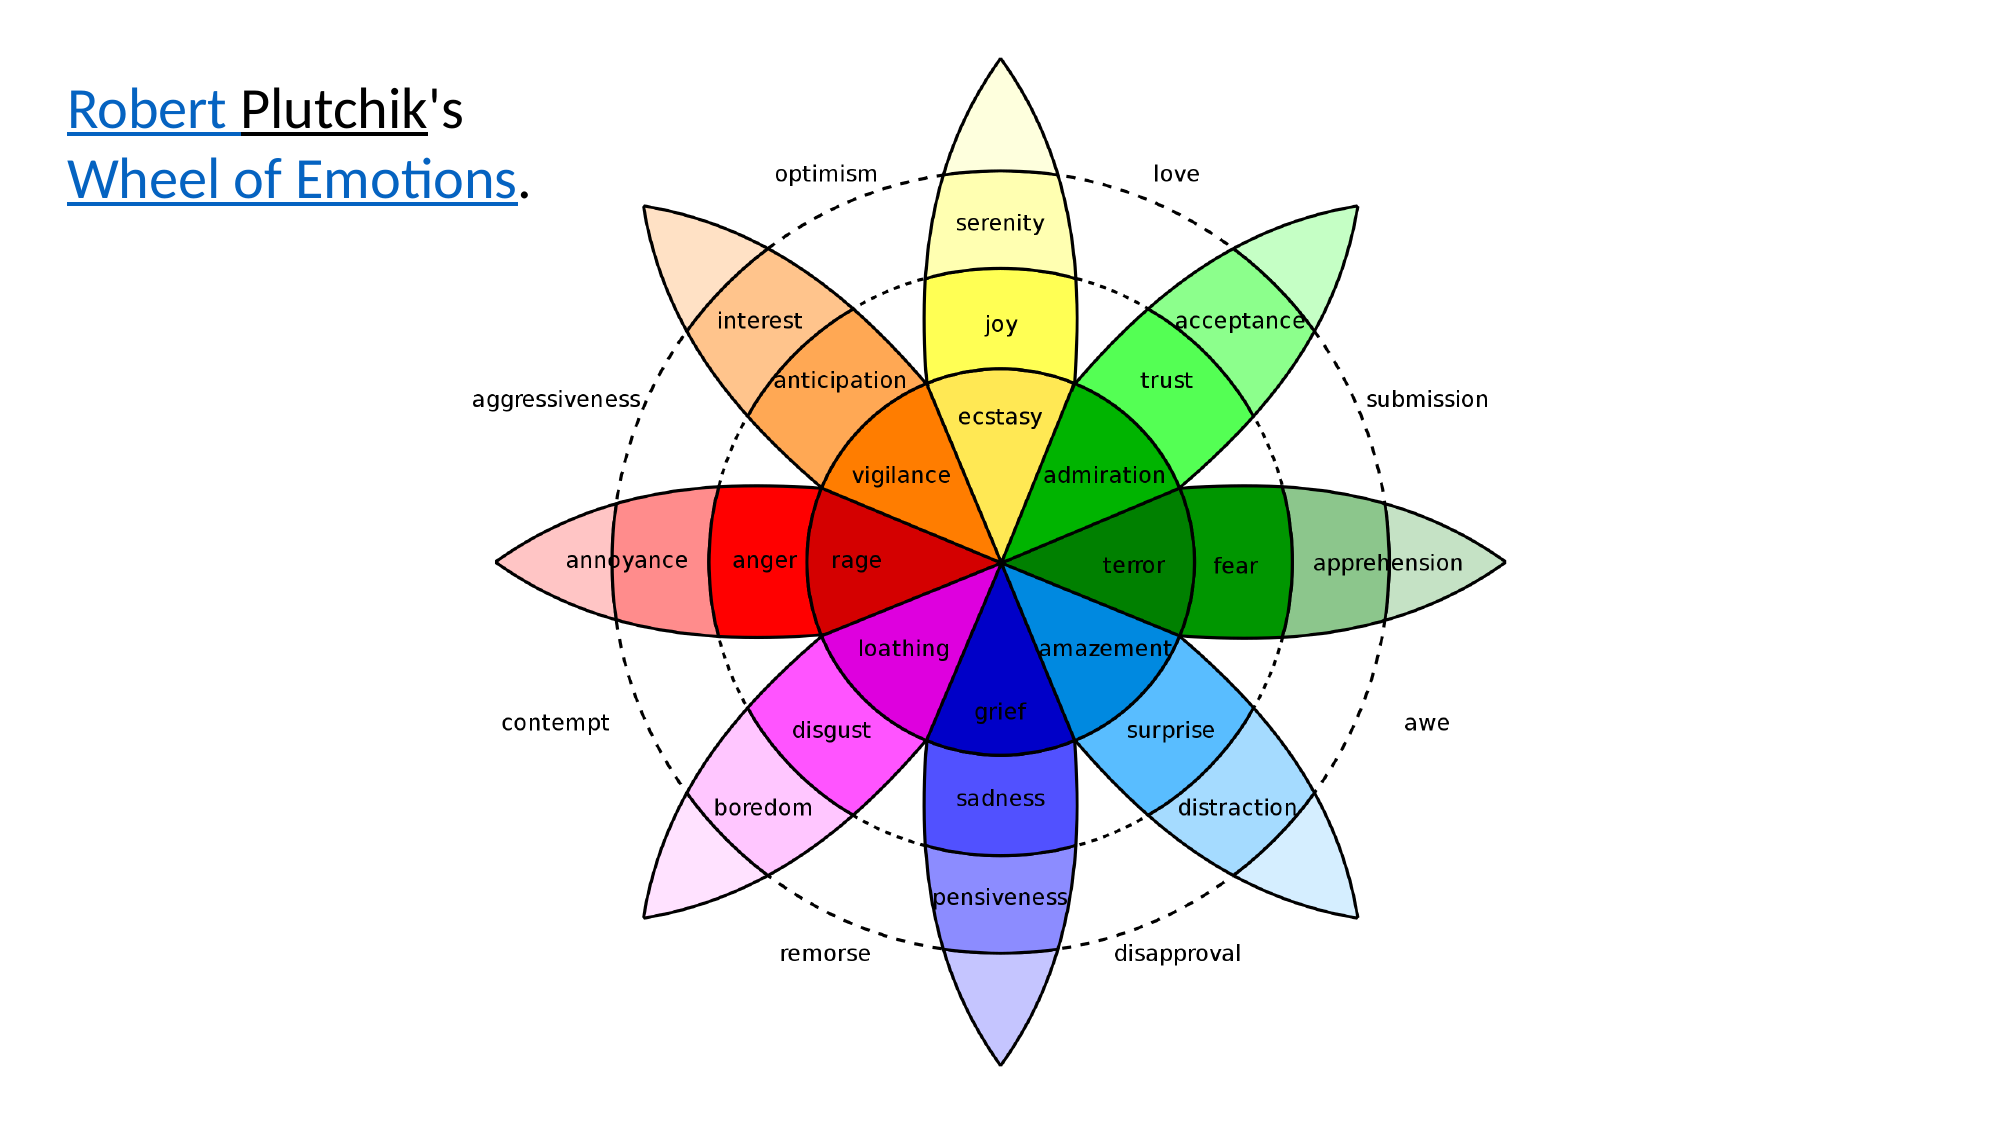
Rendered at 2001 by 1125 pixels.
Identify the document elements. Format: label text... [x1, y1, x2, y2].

picture [443, 0, 1557, 1125]
text_box Robert Plutchik's Wheel of Emotions. [52, 62, 443, 218]
